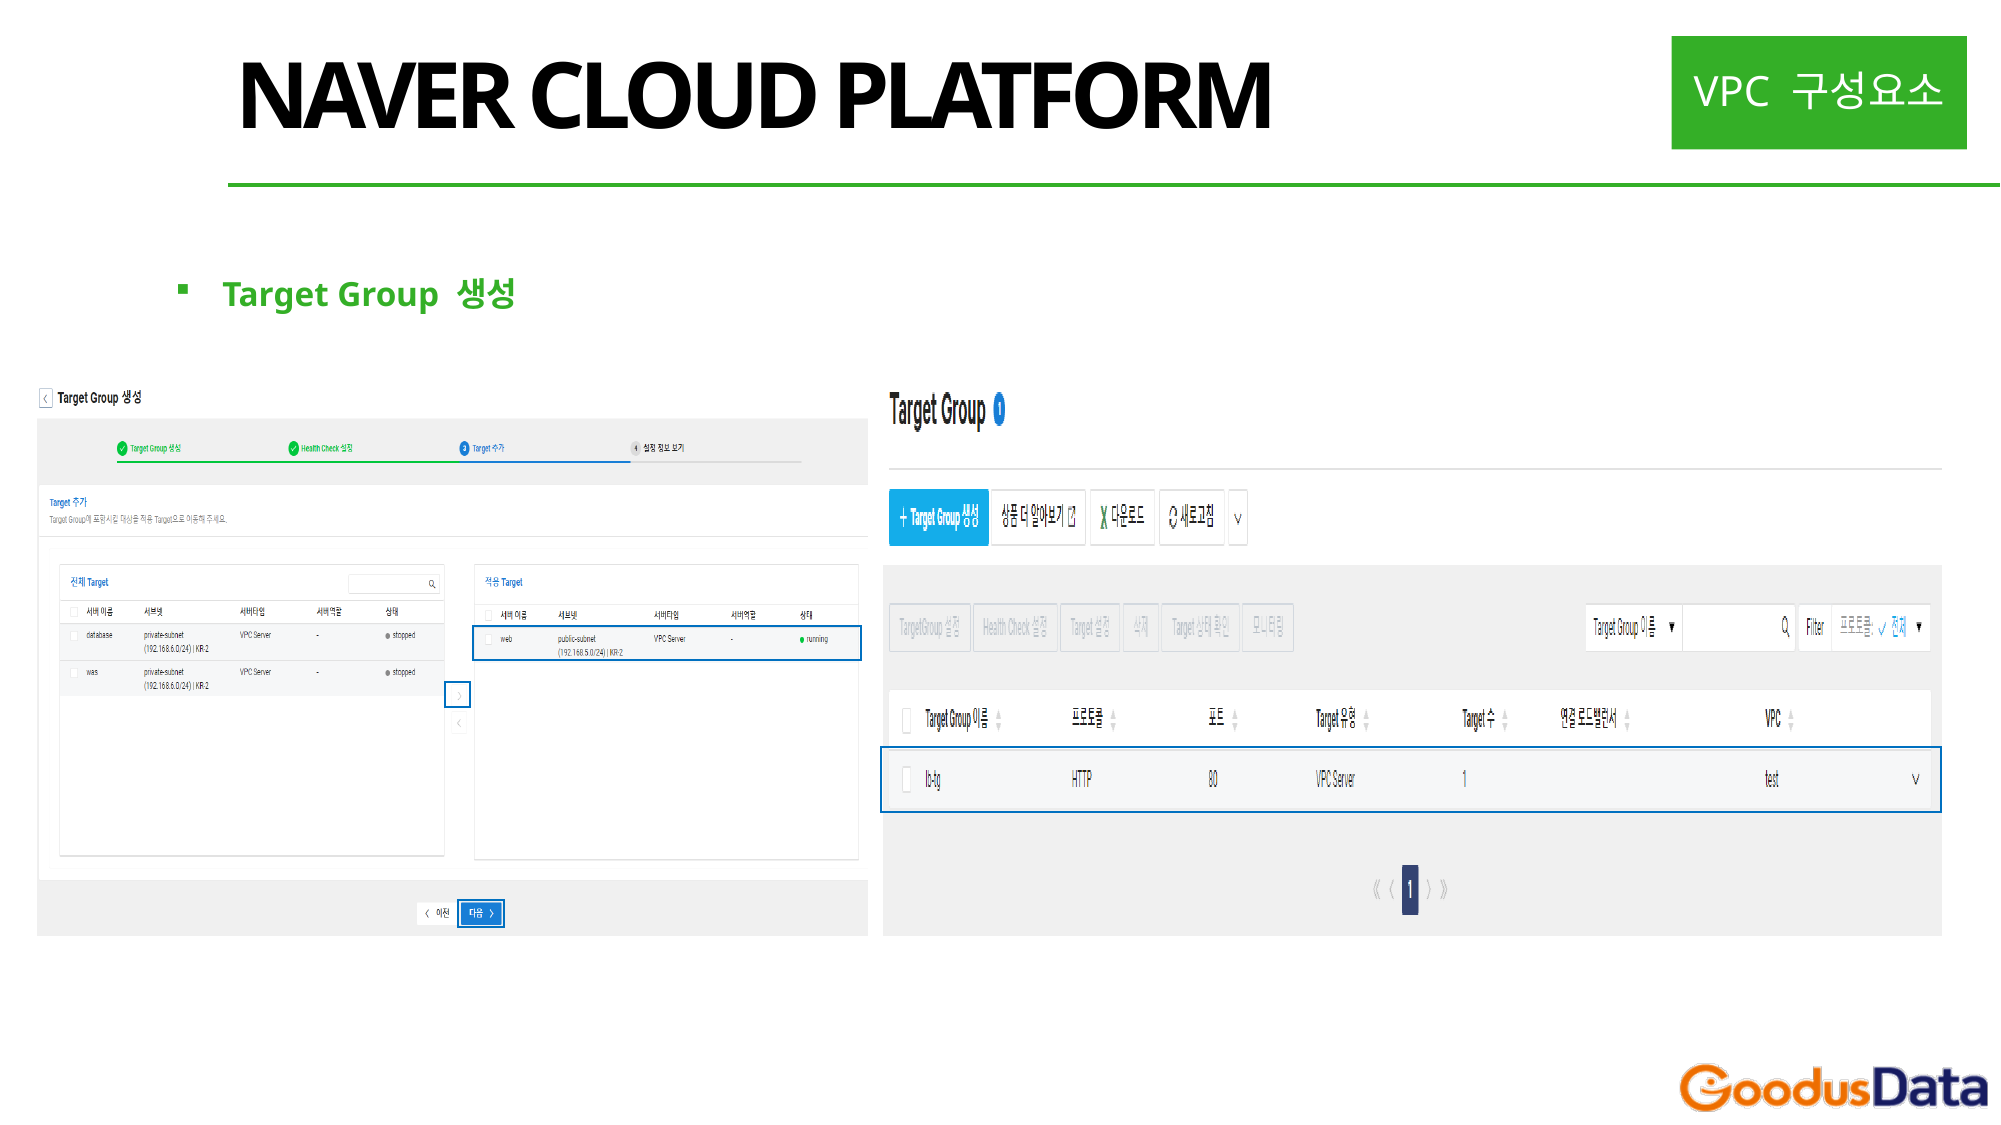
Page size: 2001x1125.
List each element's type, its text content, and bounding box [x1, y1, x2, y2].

text_box VPC 구성요소 [1678, 57, 1960, 123]
text_box [1671, 35, 1968, 150]
picture [883, 385, 1942, 936]
picture [1671, 1048, 2000, 1125]
text_box Target Group 생성 [160, 265, 717, 321]
text_box NAVER CLOUD PLATFORM [220, 29, 1311, 155]
picture [37, 385, 868, 936]
